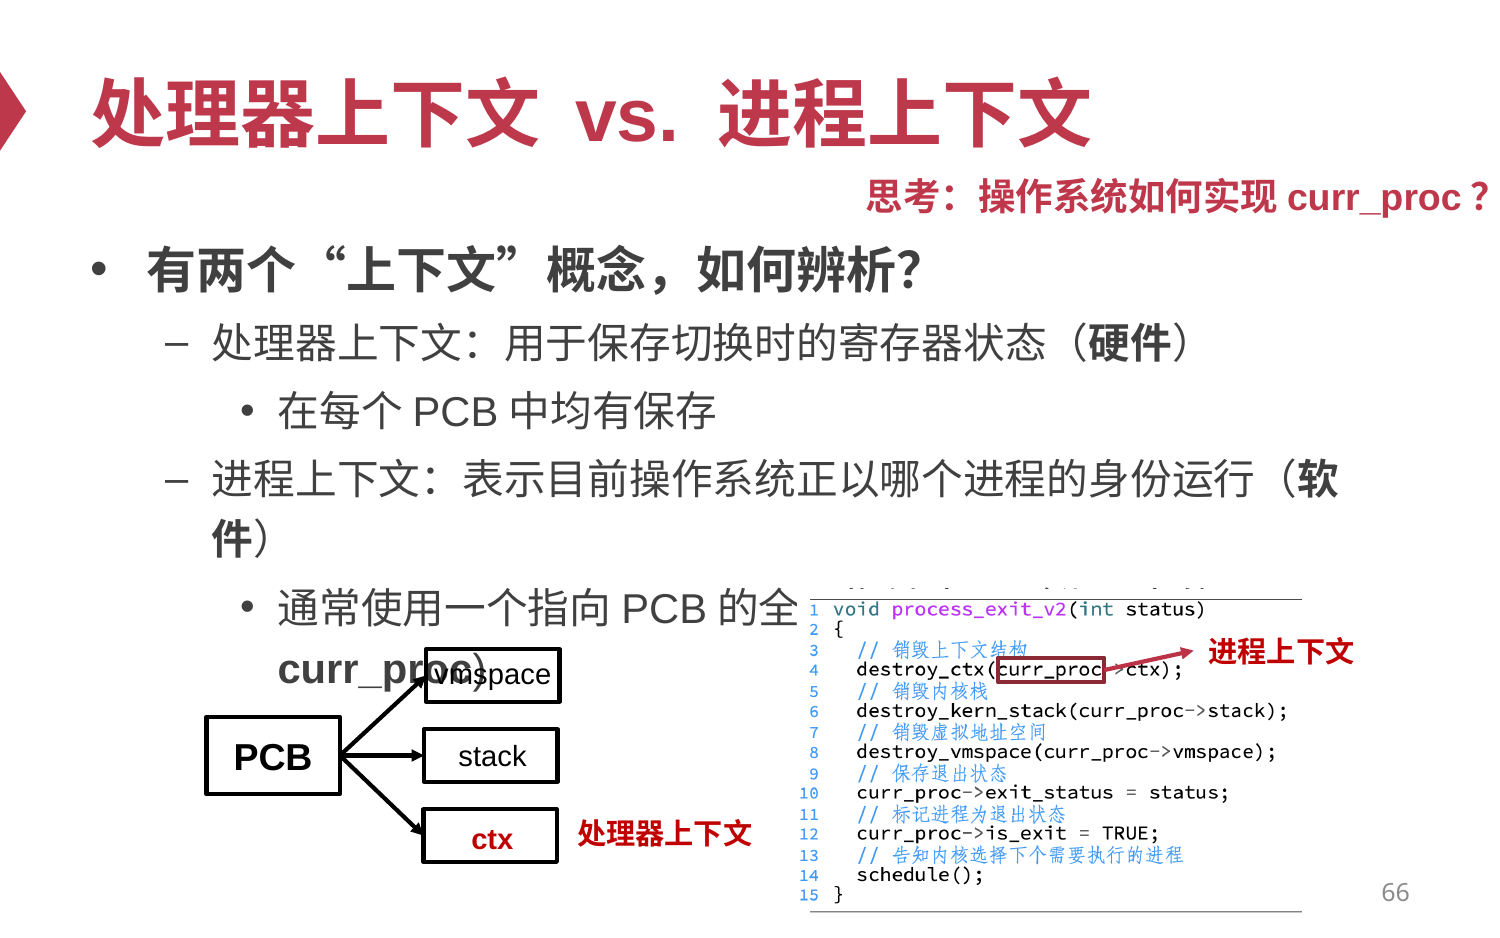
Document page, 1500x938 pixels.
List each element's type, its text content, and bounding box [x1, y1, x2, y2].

text_box [421, 807, 559, 864]
text_box 处理器上下文 [562, 808, 768, 858]
picture [796, 589, 1302, 922]
text_box 进程上下文 [1306, 625, 1370, 676]
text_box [1104, 650, 1194, 671]
text_box [428, 727, 560, 784]
list 有两个“上下文”概念，如何辨析？ 处理器上下文：用于保存切换时的寄存器状态（硬件） 在每个PCB中均有保存 进程上下文：表示目前操作系统正以哪个进程的身份运行（软件） 通常使用一个指向PCB的全局指针表示（代码中的curr_proc) [75, 218, 1425, 838]
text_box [339, 755, 424, 836]
text_box ctx [456, 812, 529, 863]
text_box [339, 675, 427, 756]
text_box 思考：操作系统如何实现curr_proc？ [850, 165, 1500, 226]
text_box [204, 715, 334, 796]
text_box vmspace [419, 648, 567, 698]
title 处理器上下文 vs. 进程上下文 [75, 37, 1425, 186]
text_box stack [443, 730, 543, 780]
text_box [432, 698, 562, 704]
slide_number 66 [1306, 868, 1425, 919]
text_box PCB [218, 725, 328, 785]
